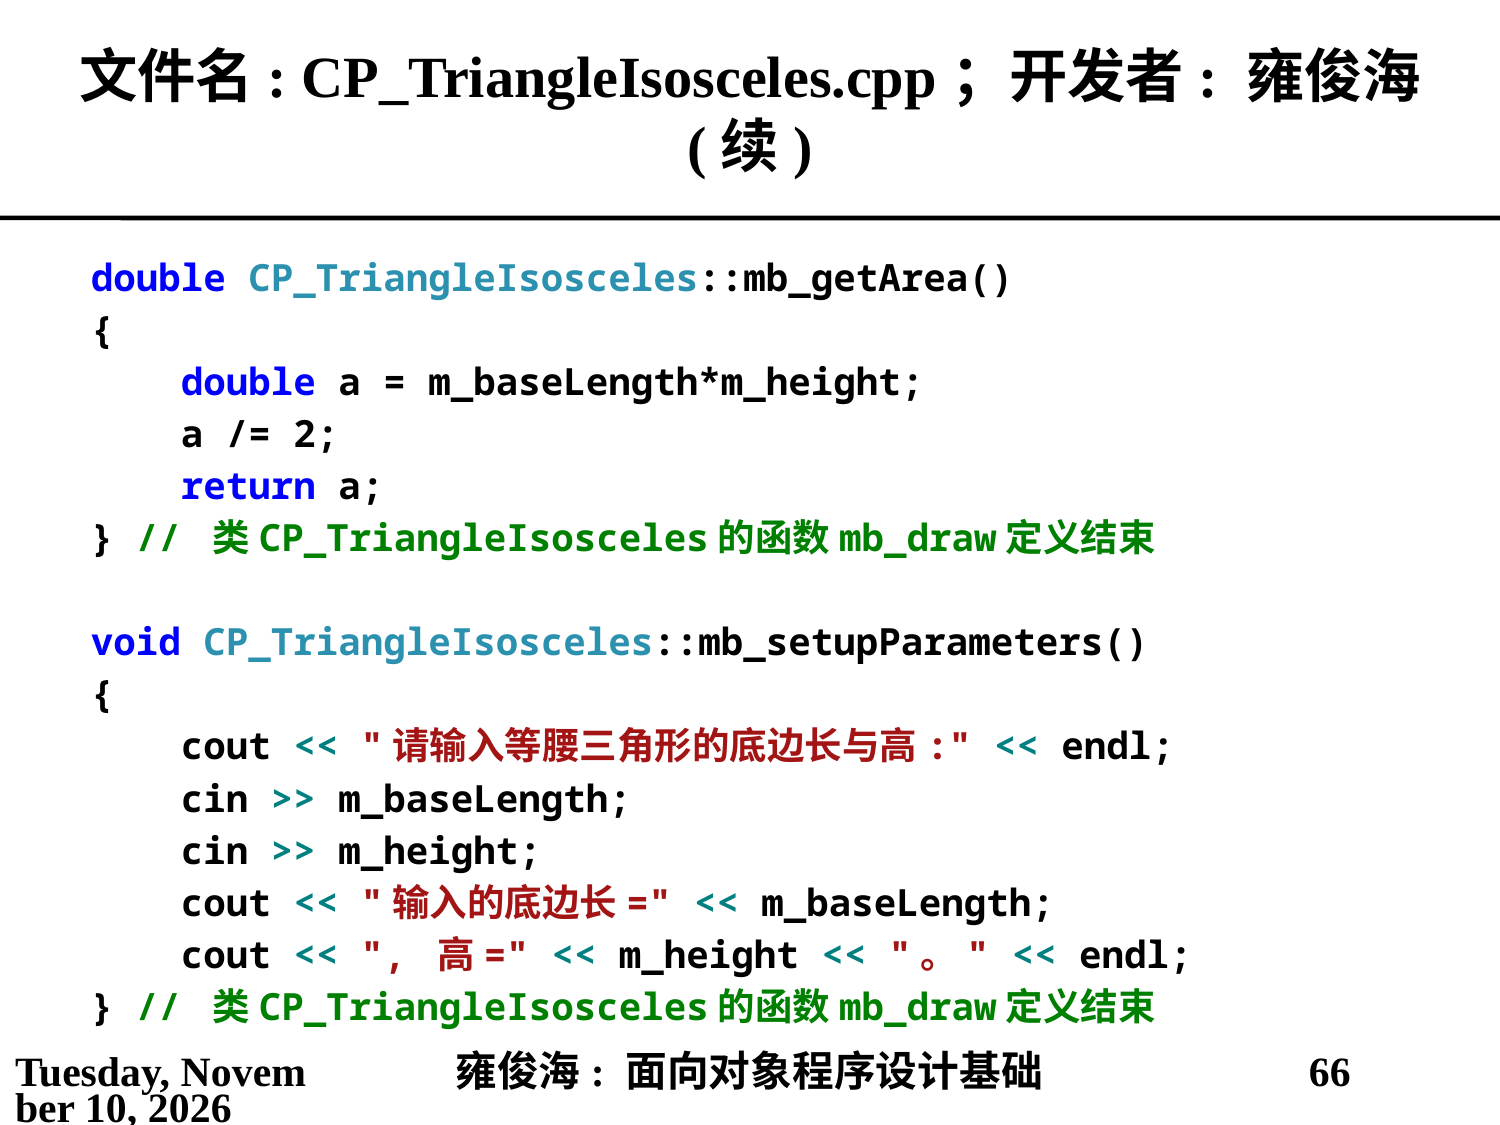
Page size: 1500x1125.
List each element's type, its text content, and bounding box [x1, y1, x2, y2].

footer 雍俊海: 面向对象程序设计基础 [337, 1042, 1161, 1103]
list double CP_TriangleIsosceles::mb_getArea() { double a = m_baseLength*m_height; a /= 2; return a; } // 类CP_TriangleIsosceles的函数mb_draw定义结束 void CP_TriangleIsosceles::mb_setupParameters() { cout << "请输入等腰三角形的底边长与高:" << endl; cin >> m_baseLength; cin >> m_height; cout << "输入的底边长=" << m_baseLength; cout << ", 高=" << m_height << "。" << endl; } // 类CP_TriangleIsosceles的函数mb_draw定义结束 [75, 239, 1425, 1042]
slide_number 66 [1161, 1042, 1499, 1103]
title 文件名: CP_TriangleIsosceles.cpp；开发者: 雍俊海 (续) [0, 0, 1500, 217]
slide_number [0, 1042, 337, 1103]
